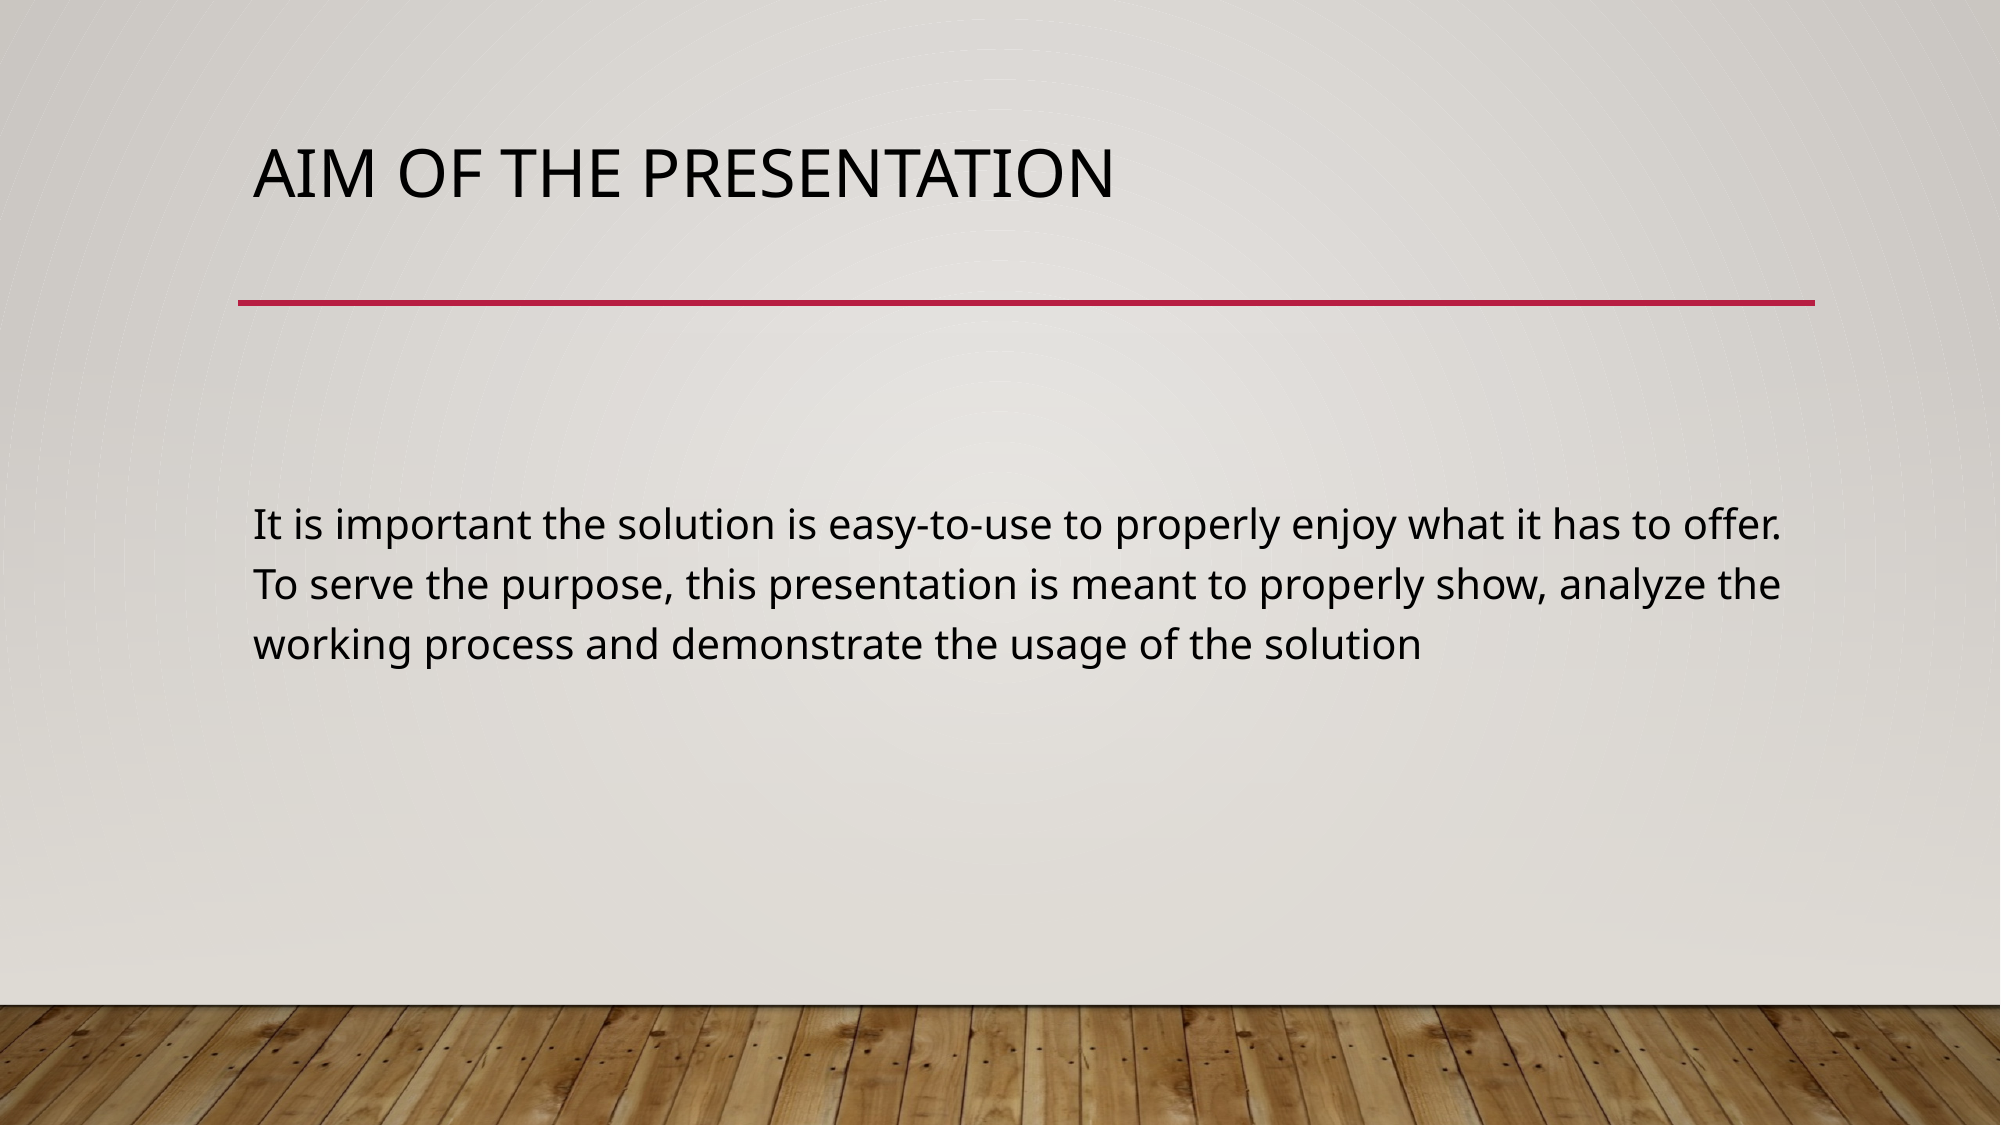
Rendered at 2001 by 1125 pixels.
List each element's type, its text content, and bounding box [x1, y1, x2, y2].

title Aim of the presentation [238, 131, 1814, 305]
picture [0, 1005, 2000, 1125]
list It is important the solution is easy-to-use to properly enjoy what it has to offer. To serve the purpose, this presentation is meant to properly show, analyze the working process and demonstrate the usage of the solution [238, 480, 1814, 798]
